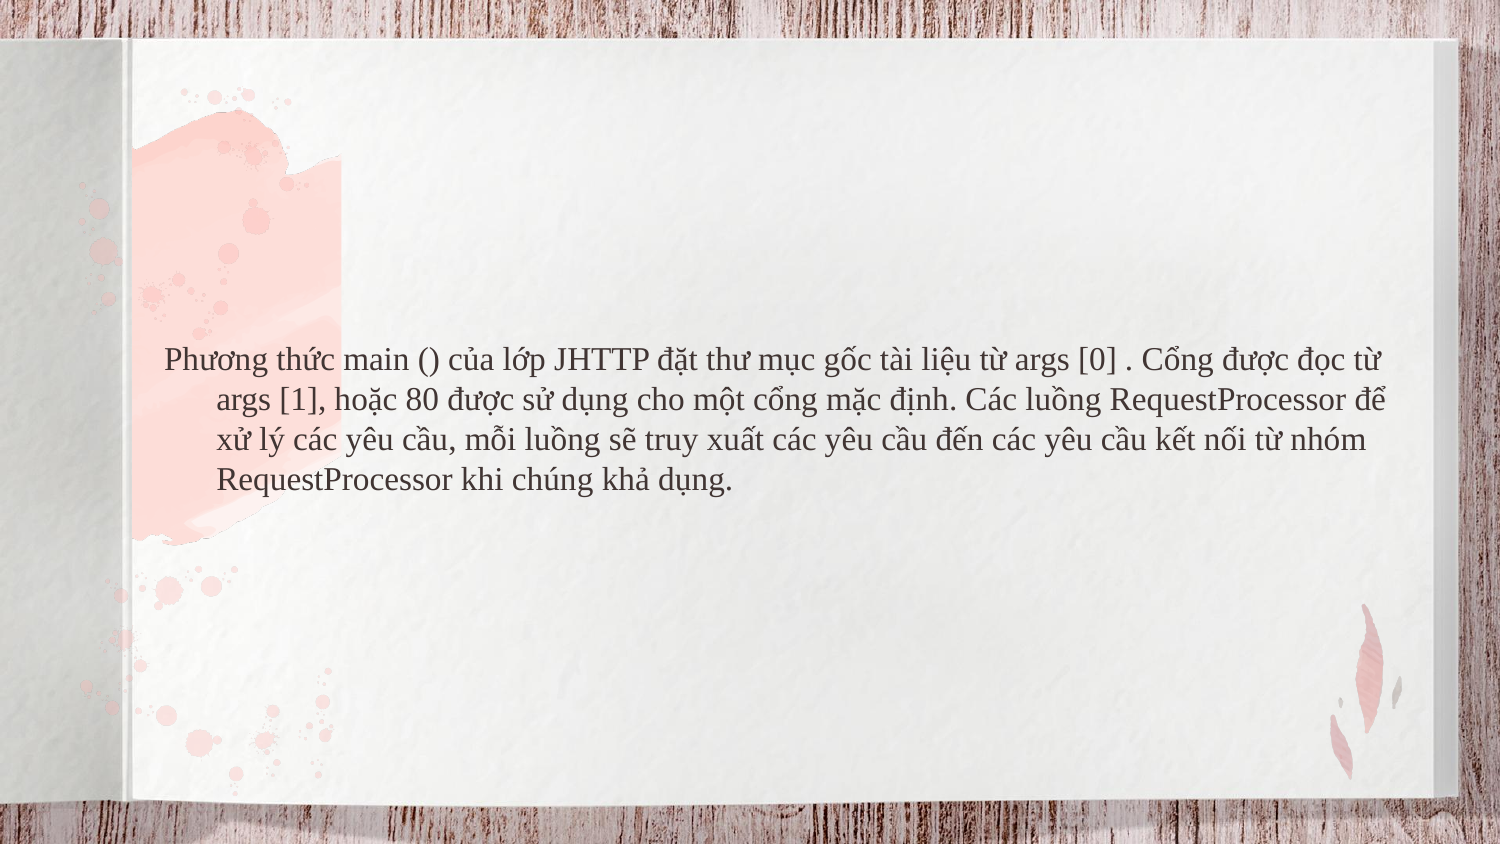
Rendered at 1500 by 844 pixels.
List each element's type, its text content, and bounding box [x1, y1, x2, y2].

subtitle Phương thức main () của lớp JHTTP đặt thư mục gốc tài liệu từ args [0] . Cổng được đọc từ args [1], hoặc 80 được sử dụng cho một cổng mặc định. Các luồng RequestProcessor để xử lý các yêu cầu, mỗi luồng sẽ truy xuất các yêu cầu đến các yêu cầu kết nối từ nhóm RequestProcessor khi chúng khả dụng. [126, 49, 1434, 785]
picture [0, 0, 1500, 844]
